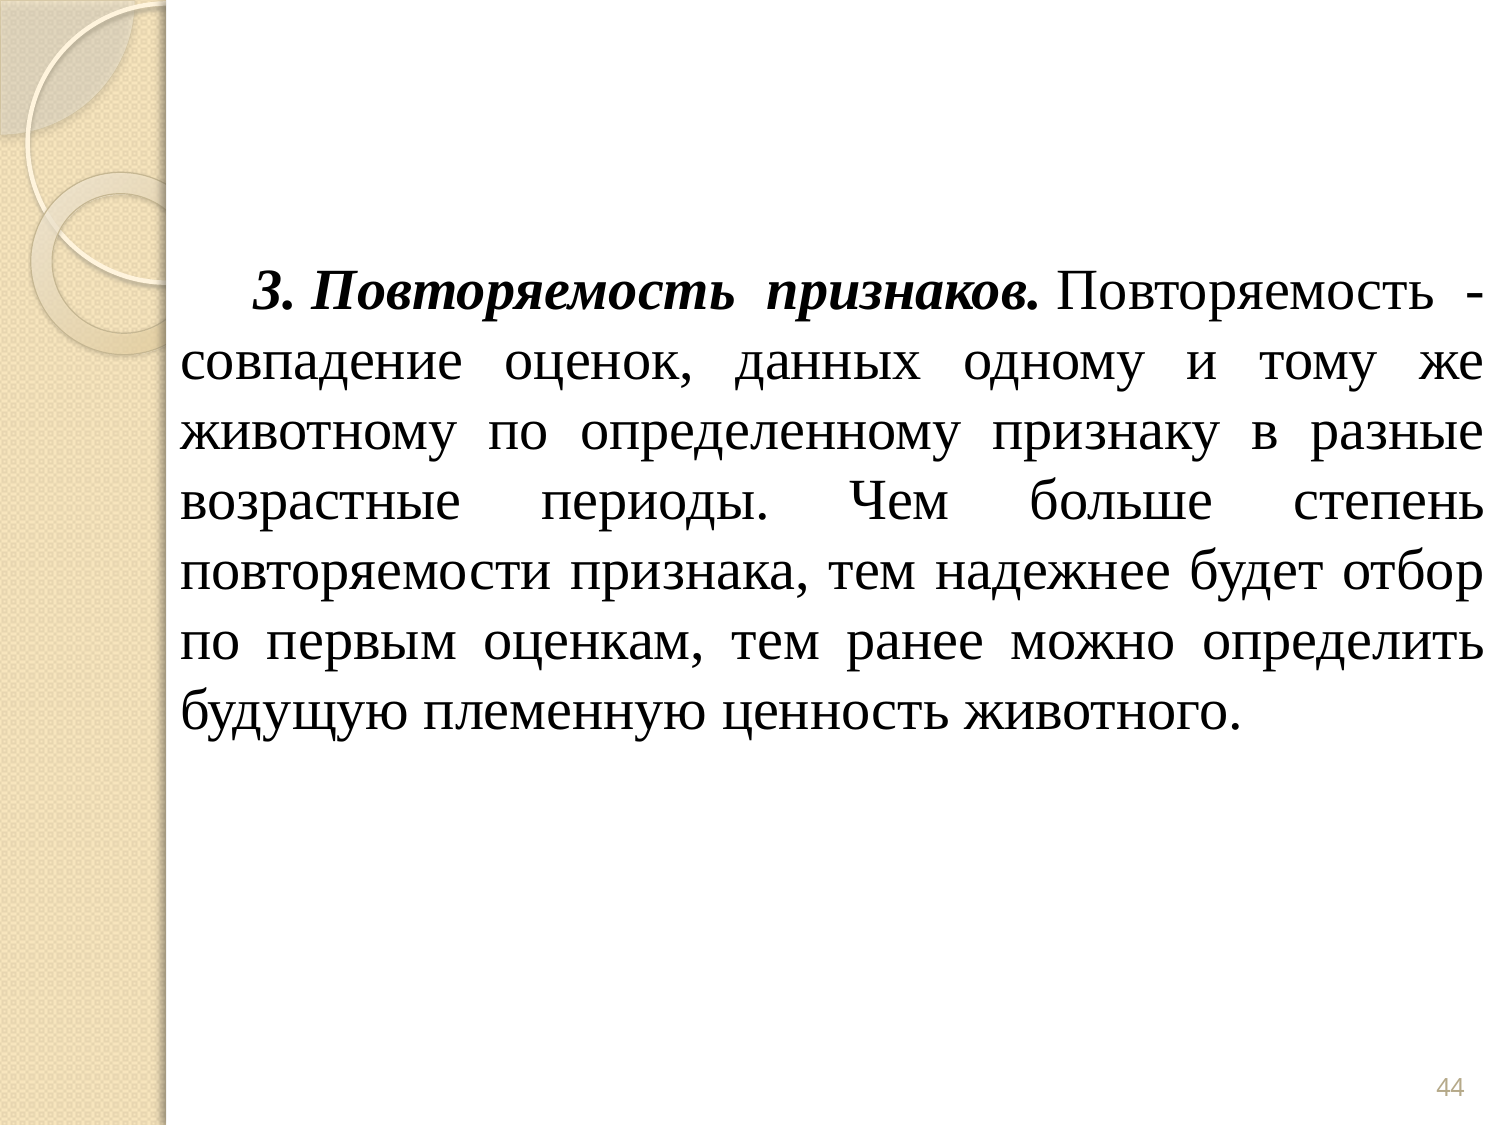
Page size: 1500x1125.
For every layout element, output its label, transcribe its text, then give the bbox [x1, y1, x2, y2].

slide_number 44 [1413, 1034, 1488, 1113]
text_box 3. Повторяемость признаков. Повторяемость - совпадение оценок, данных одному и тому же животному по определенному признаку в разные возрастные периоды. Чем больше степень повторяемости признака, тем надежнее будет отбор по первым оценкам, тем ранее можно определить будущую племенную ценность животного. [165, 243, 1500, 749]
